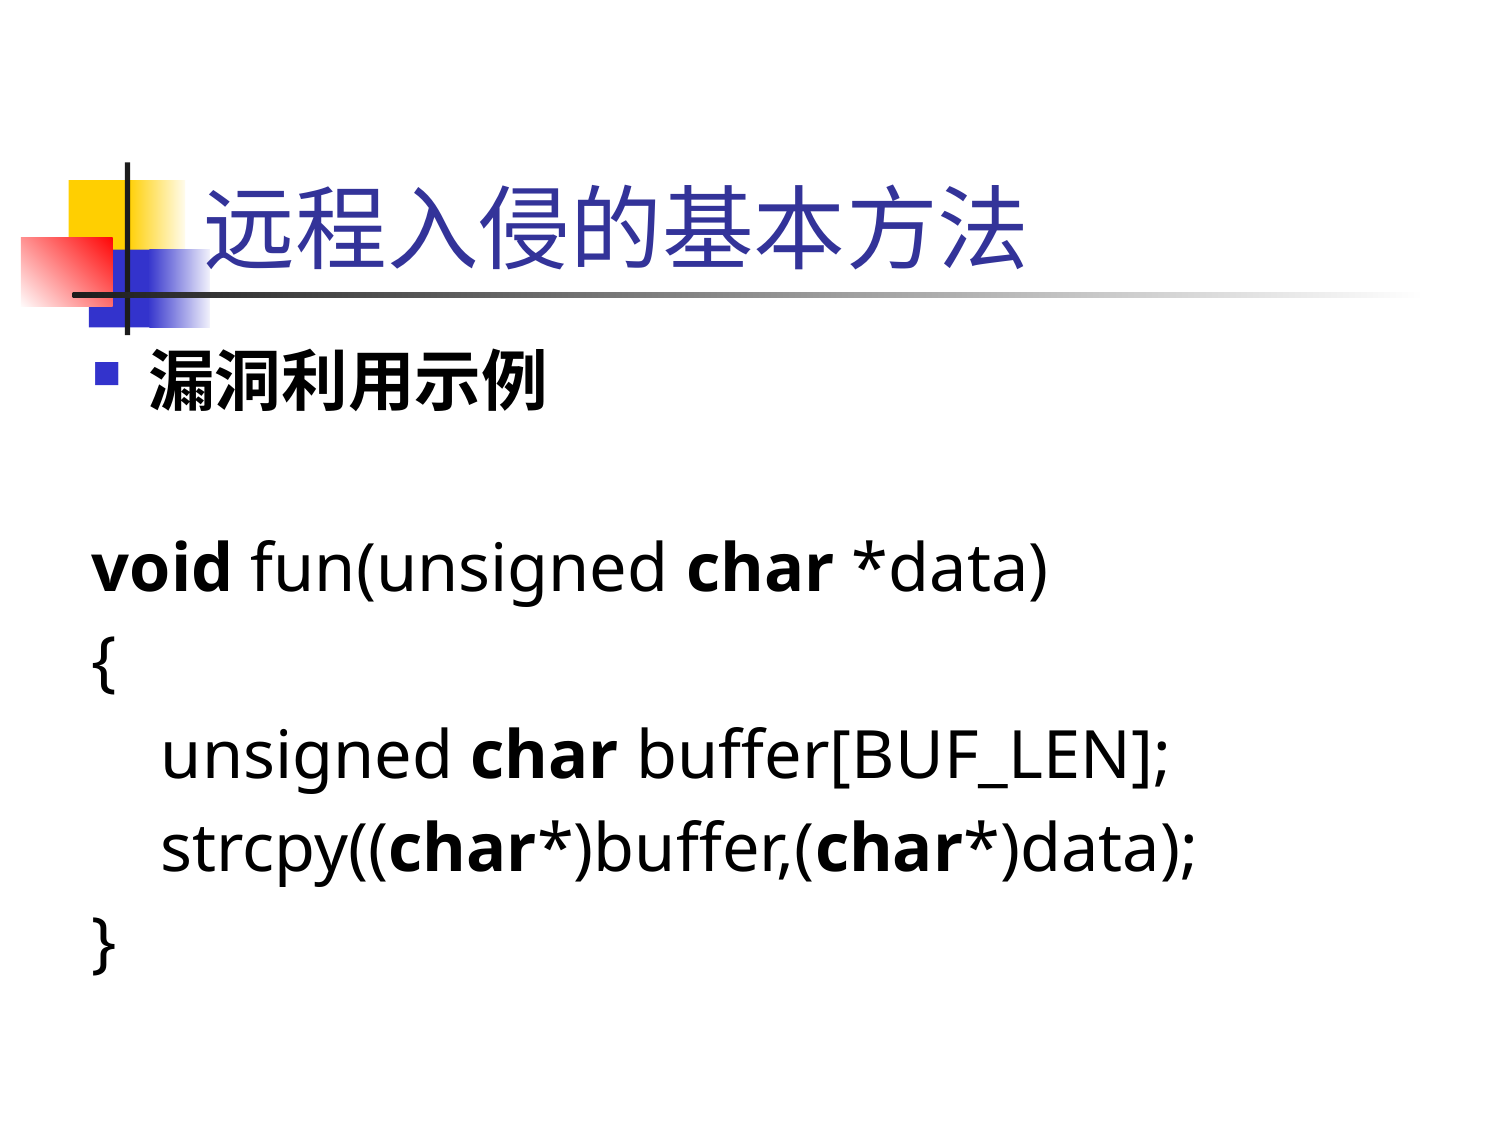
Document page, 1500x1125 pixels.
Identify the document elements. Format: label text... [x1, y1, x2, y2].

title 远程入侵的基本方法 [188, 101, 1468, 289]
list 漏洞利用示例 void fun(unsigned char *data) { unsigned char buffer[BUF_LEN]; strcpy((char*)buffer,(char*)data); } [76, 331, 1469, 1006]
